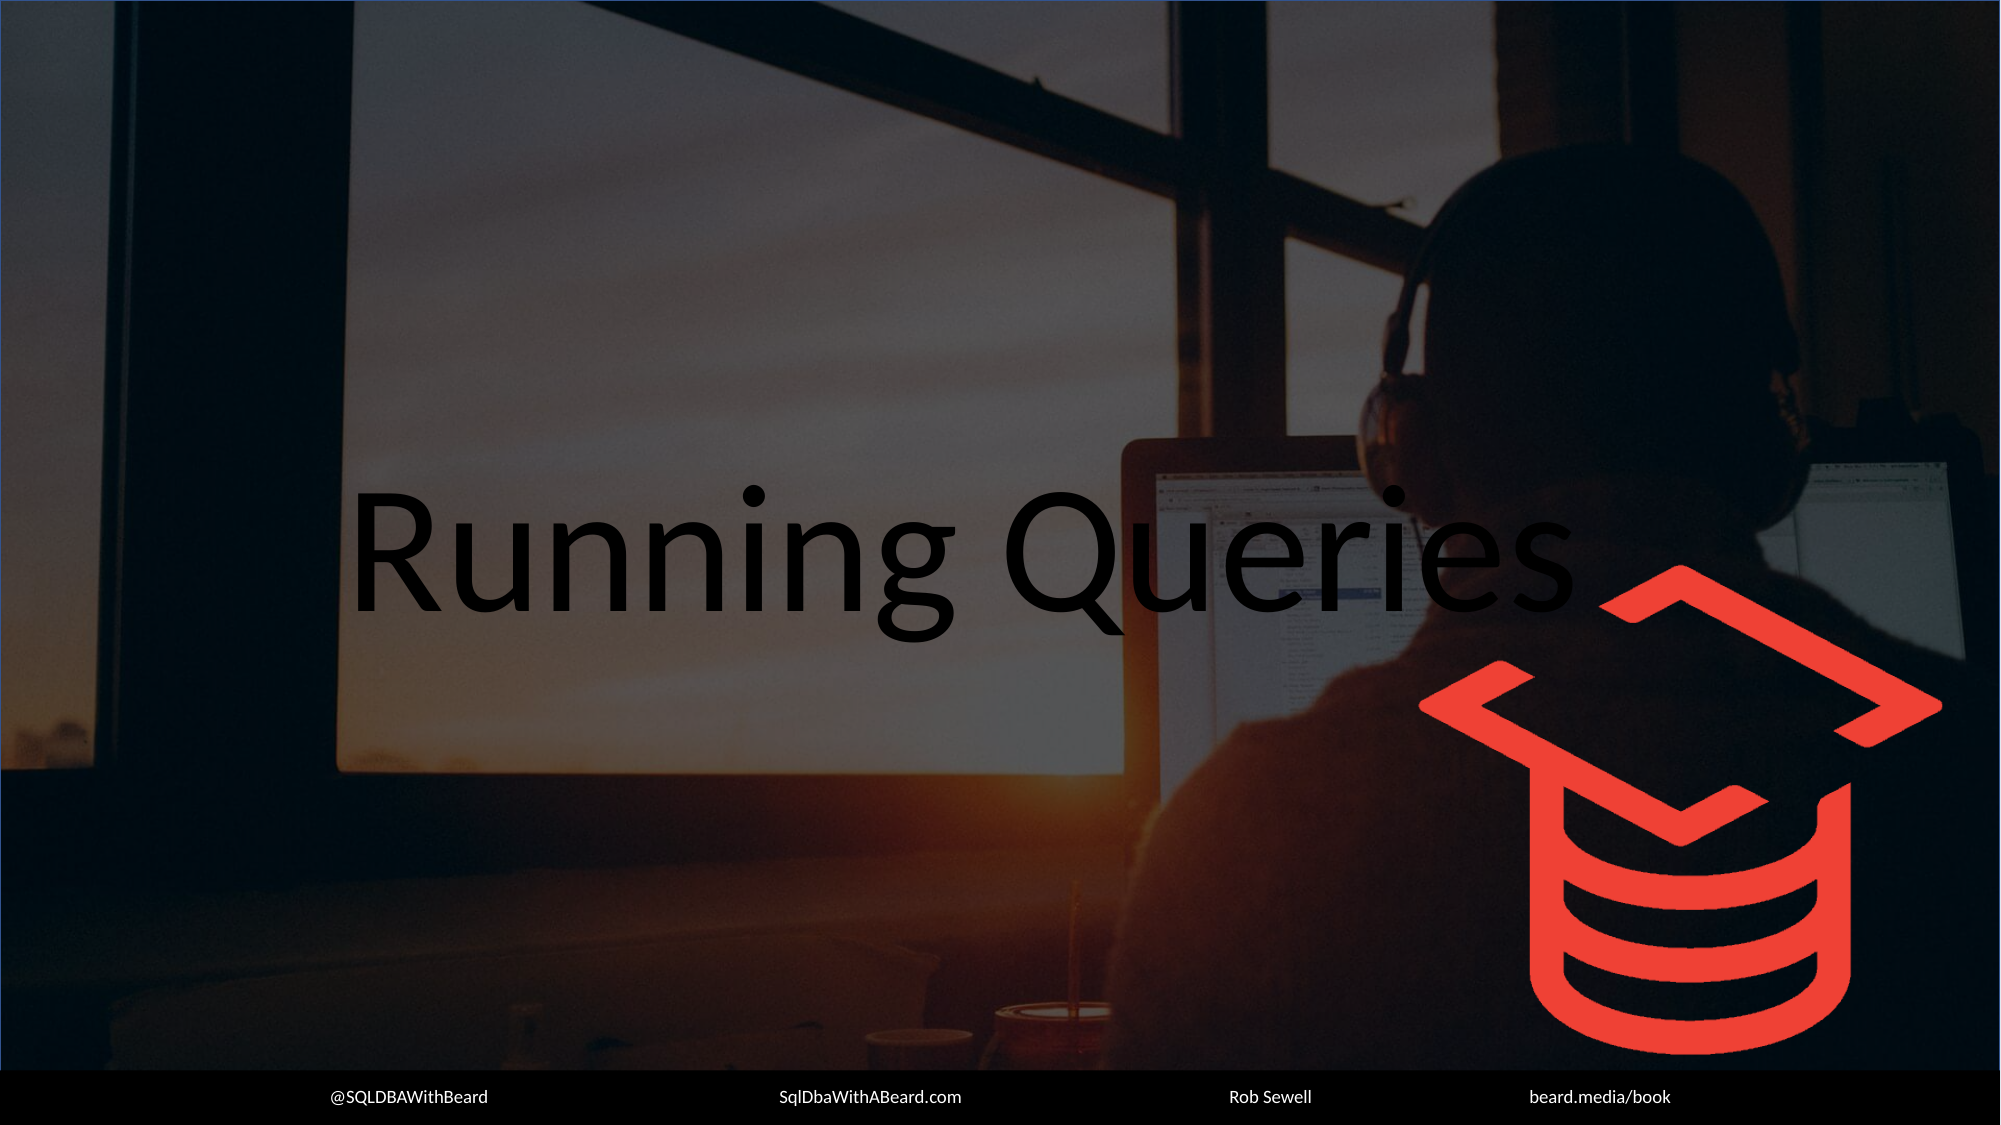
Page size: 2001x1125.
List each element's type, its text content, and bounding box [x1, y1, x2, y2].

list Running Queries [0, 445, 1926, 680]
text_box @SQLDBAWithBeard SqlDbaWithABeard.com Rob Sewell beard.media/book [0, 1070, 2000, 1125]
picture [1, 1, 2000, 1070]
